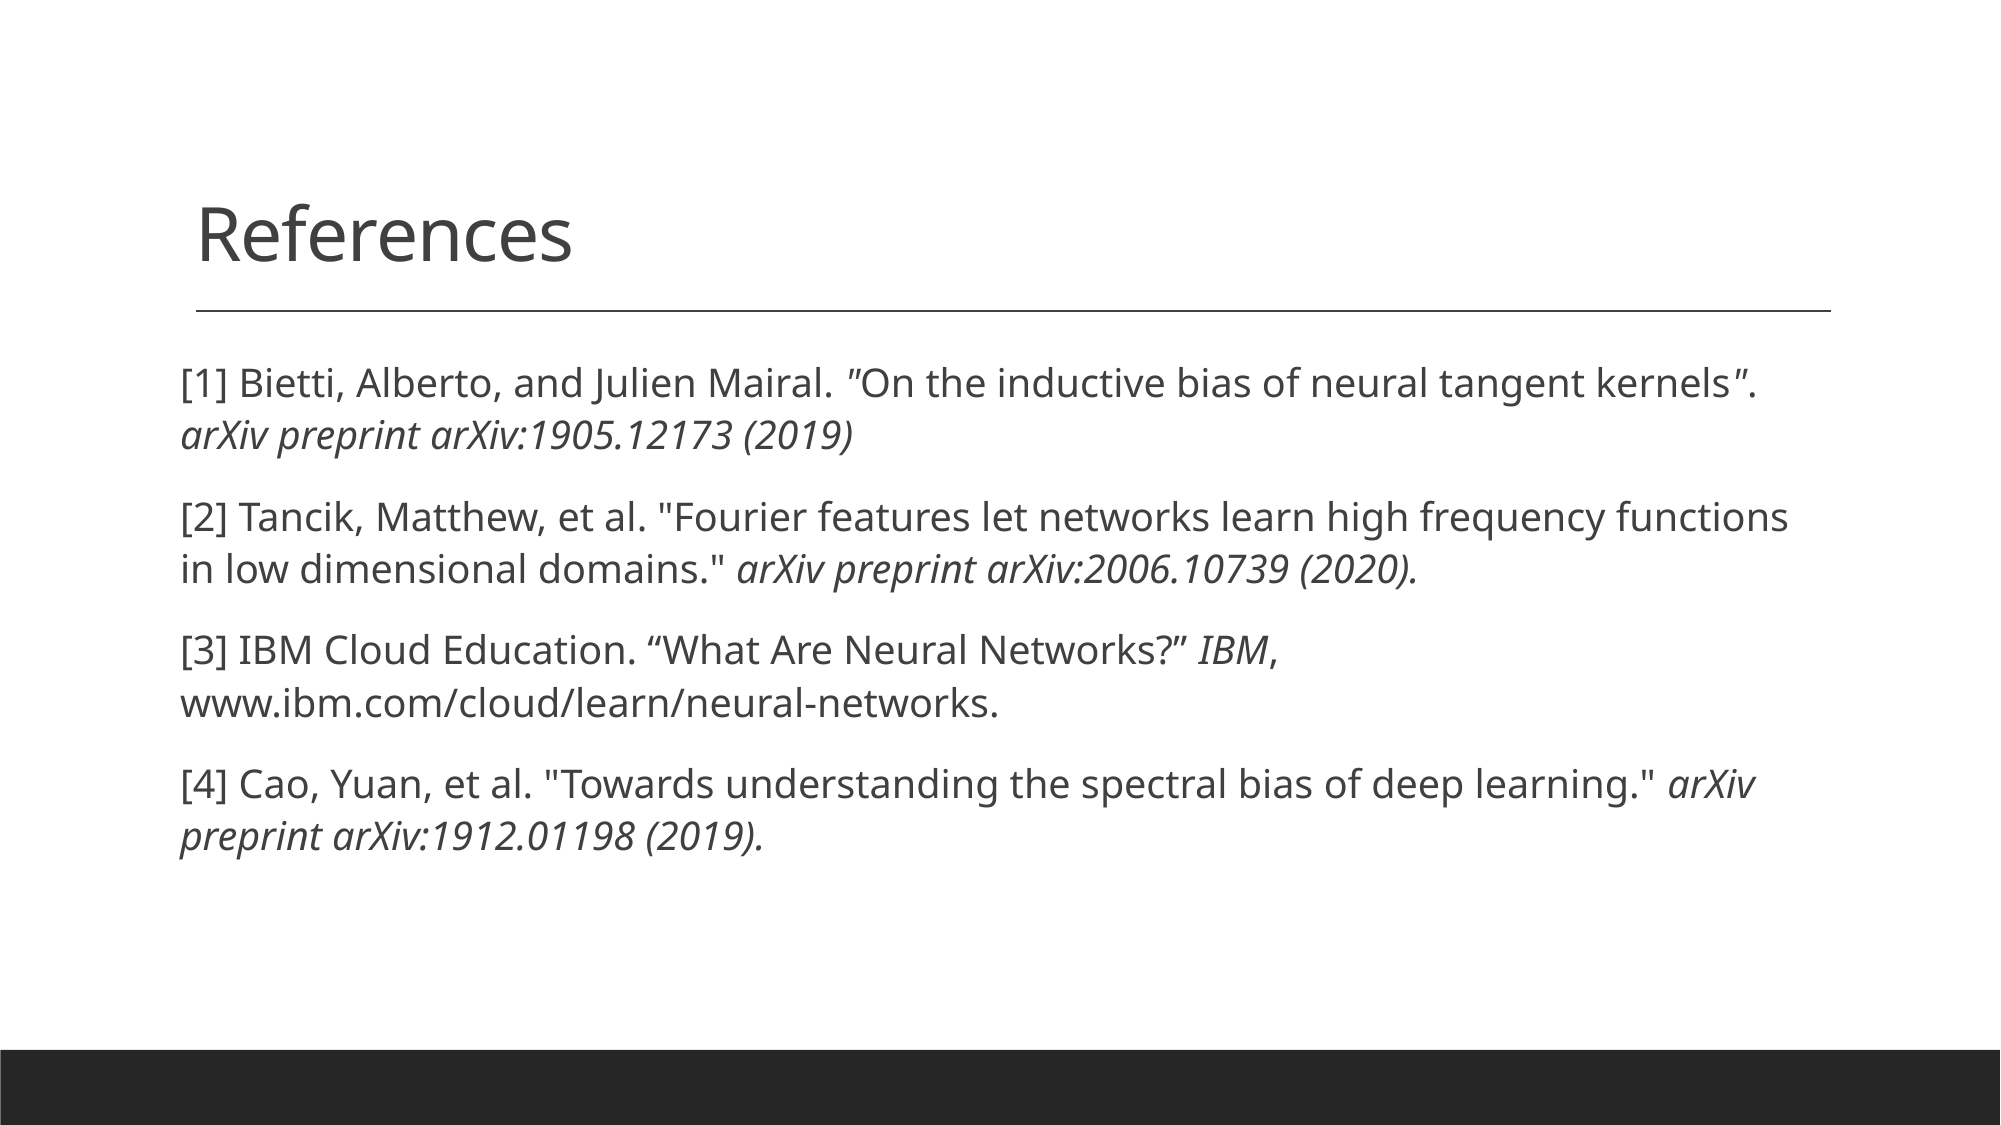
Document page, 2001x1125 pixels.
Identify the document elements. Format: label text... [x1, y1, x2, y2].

list [1] Bietti, Alberto, and Julien Mairal. "On the inductive bias of neural tangent kernels". arXiv preprint arXiv:1905.12173 (2019) [2] Tancik, Matthew, et al. "Fourier features let networks learn high frequency functions in low dimensional domains." arXiv preprint arXiv:2006.10739 (2020). [3] IBM Cloud Education. “What Are Neural Networks?” IBM, www.ibm.com/cloud/learn/neural-networks. [4] Cao, Yuan, et al. "Towards understanding the spectral bias of deep learning." arXiv preprint arXiv:1912.01198 (2019). [180, 345, 1830, 963]
title References [180, 47, 1830, 285]
